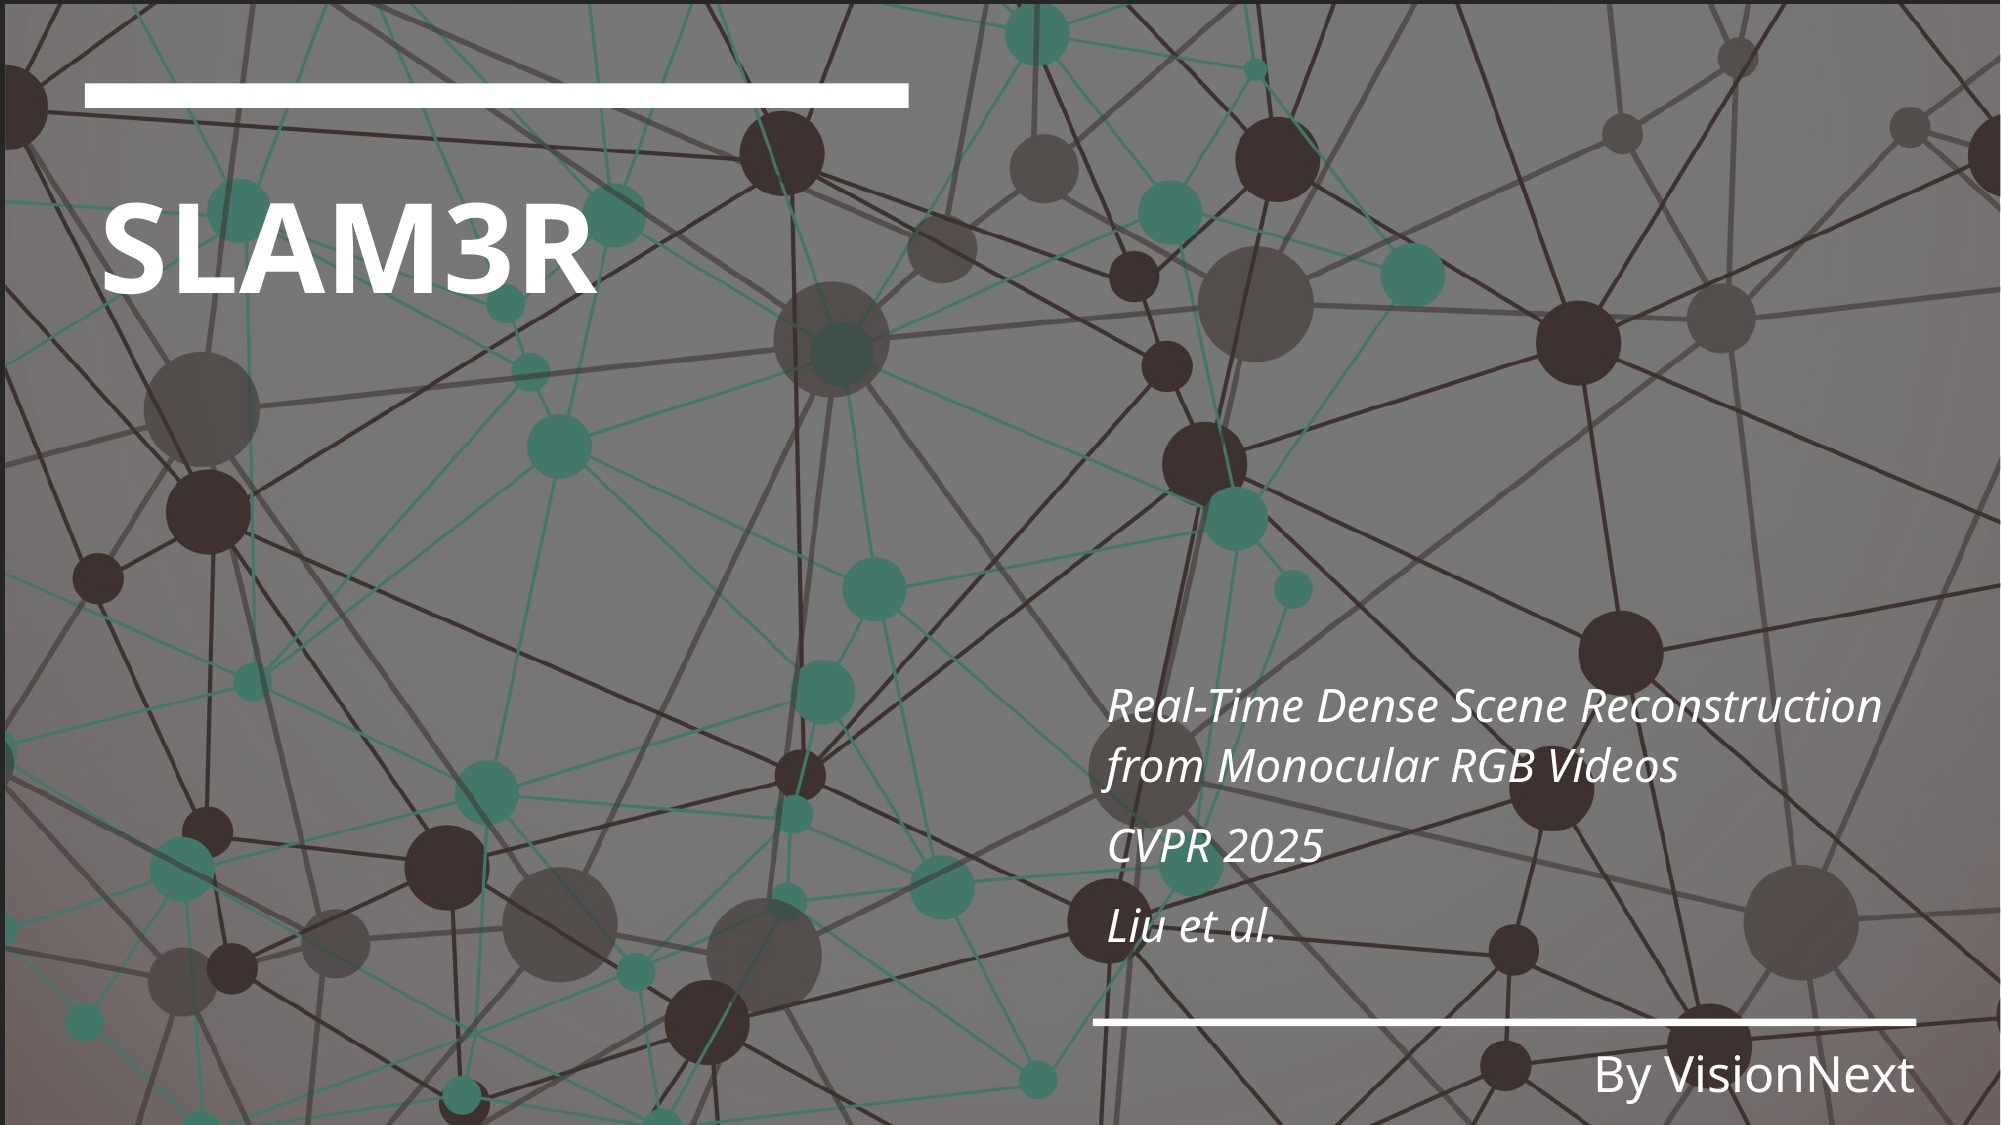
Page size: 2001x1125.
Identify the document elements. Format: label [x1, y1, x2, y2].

picture [4, 3, 2000, 1125]
text_box [0, 0, 2000, 1125]
